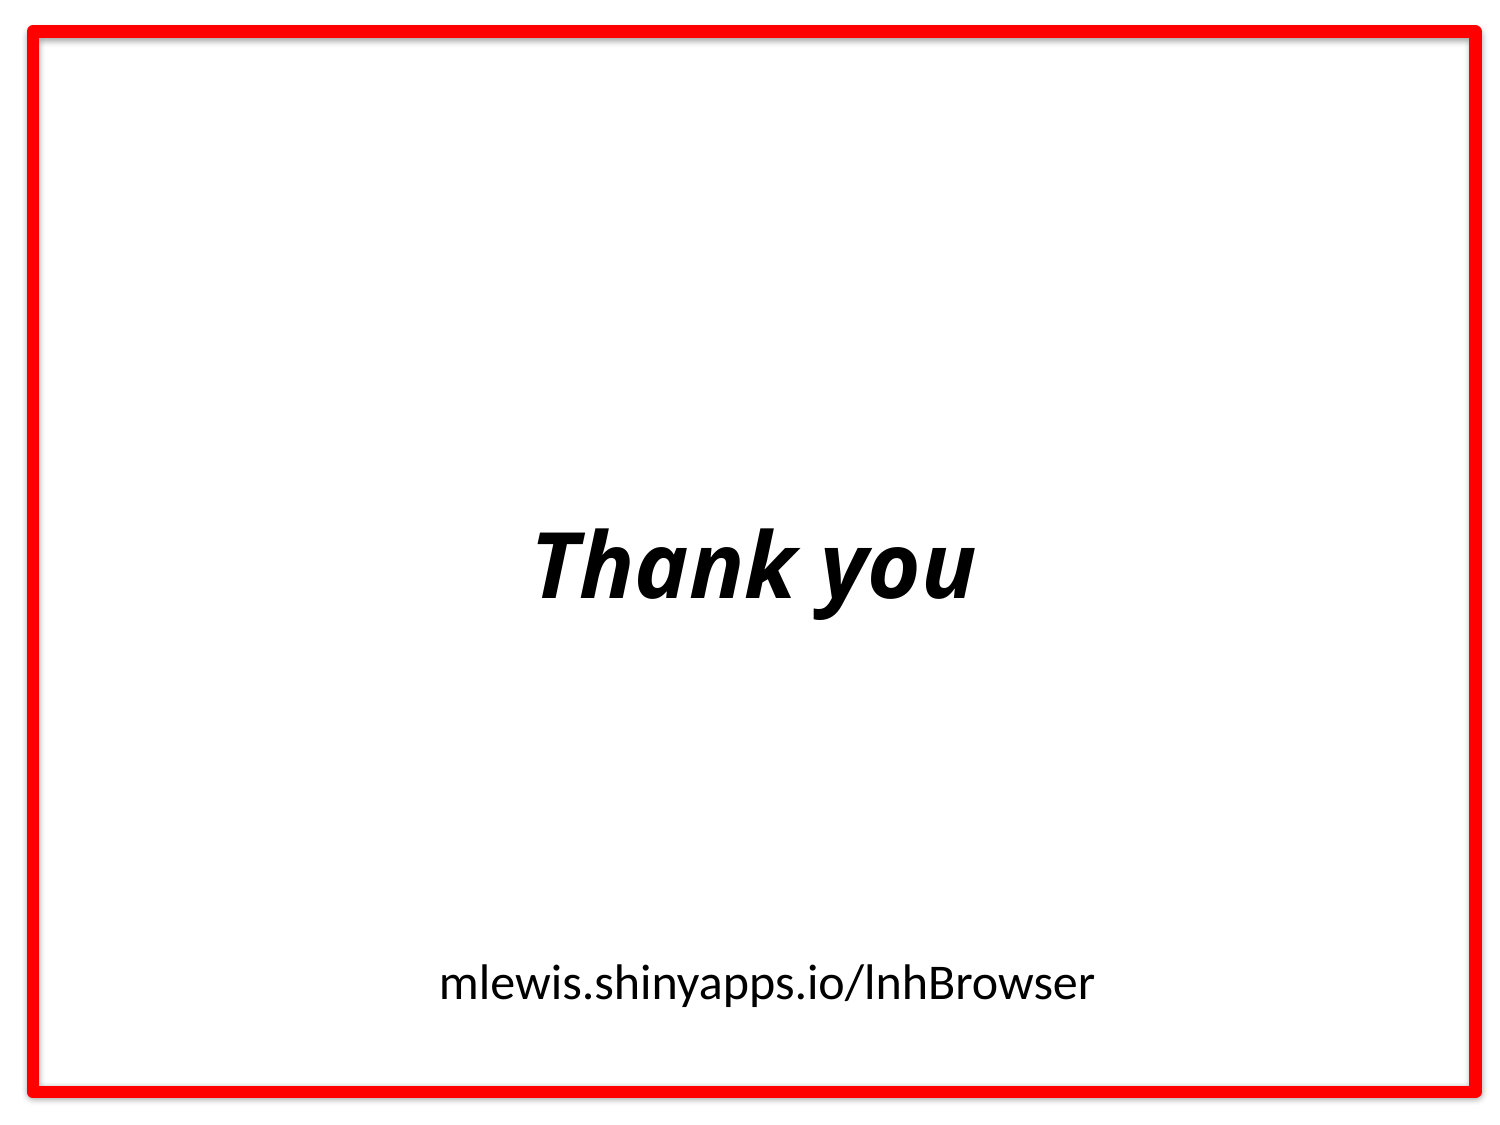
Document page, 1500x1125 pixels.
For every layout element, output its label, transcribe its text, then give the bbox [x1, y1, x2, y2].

text_box mlewis.shinyapps.io/lnhBrowser [424, 941, 1111, 1017]
text_box [32, 31, 1476, 1093]
